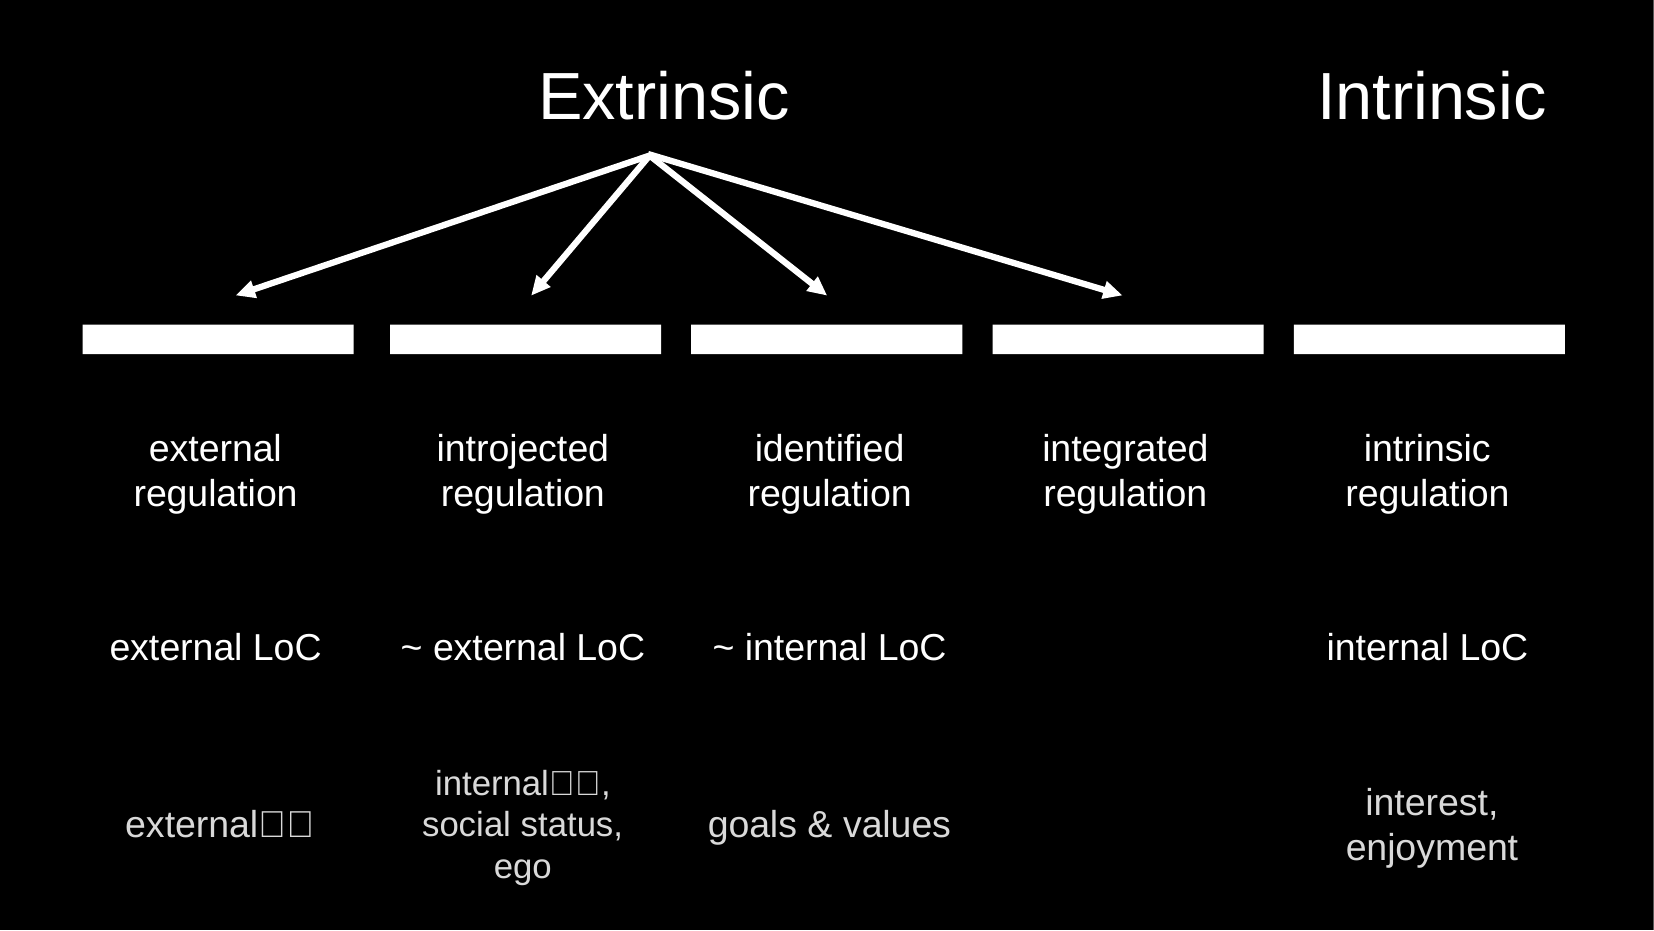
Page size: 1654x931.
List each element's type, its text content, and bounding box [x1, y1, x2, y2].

list identified regulation [696, 405, 963, 532]
list Intrinsic [1299, 29, 1565, 156]
text_box [992, 324, 1264, 355]
text_box [531, 156, 650, 296]
text_box [236, 155, 649, 298]
list ~ internal LoC [696, 582, 963, 709]
list Extrinsic [531, 29, 798, 156]
list intrinsic regulation [1294, 405, 1561, 532]
text_box [390, 324, 662, 355]
list ~ external LoC [390, 582, 656, 709]
text_box [691, 324, 963, 355]
list introjected regulation [390, 405, 656, 532]
list external LoC [82, 582, 349, 709]
text_box [649, 155, 827, 296]
text_box [648, 153, 1123, 298]
list internal LoC [1294, 582, 1561, 709]
list integrated regulation [992, 405, 1259, 532]
list internal🥕🏒, social status, ego [390, 759, 656, 886]
list external🥕🏒 [87, 759, 353, 886]
list goals & values [696, 759, 963, 886]
text_box [82, 324, 354, 355]
list interest, enjoyment [1299, 759, 1565, 886]
list external regulation [82, 405, 349, 532]
text_box [1293, 324, 1565, 355]
